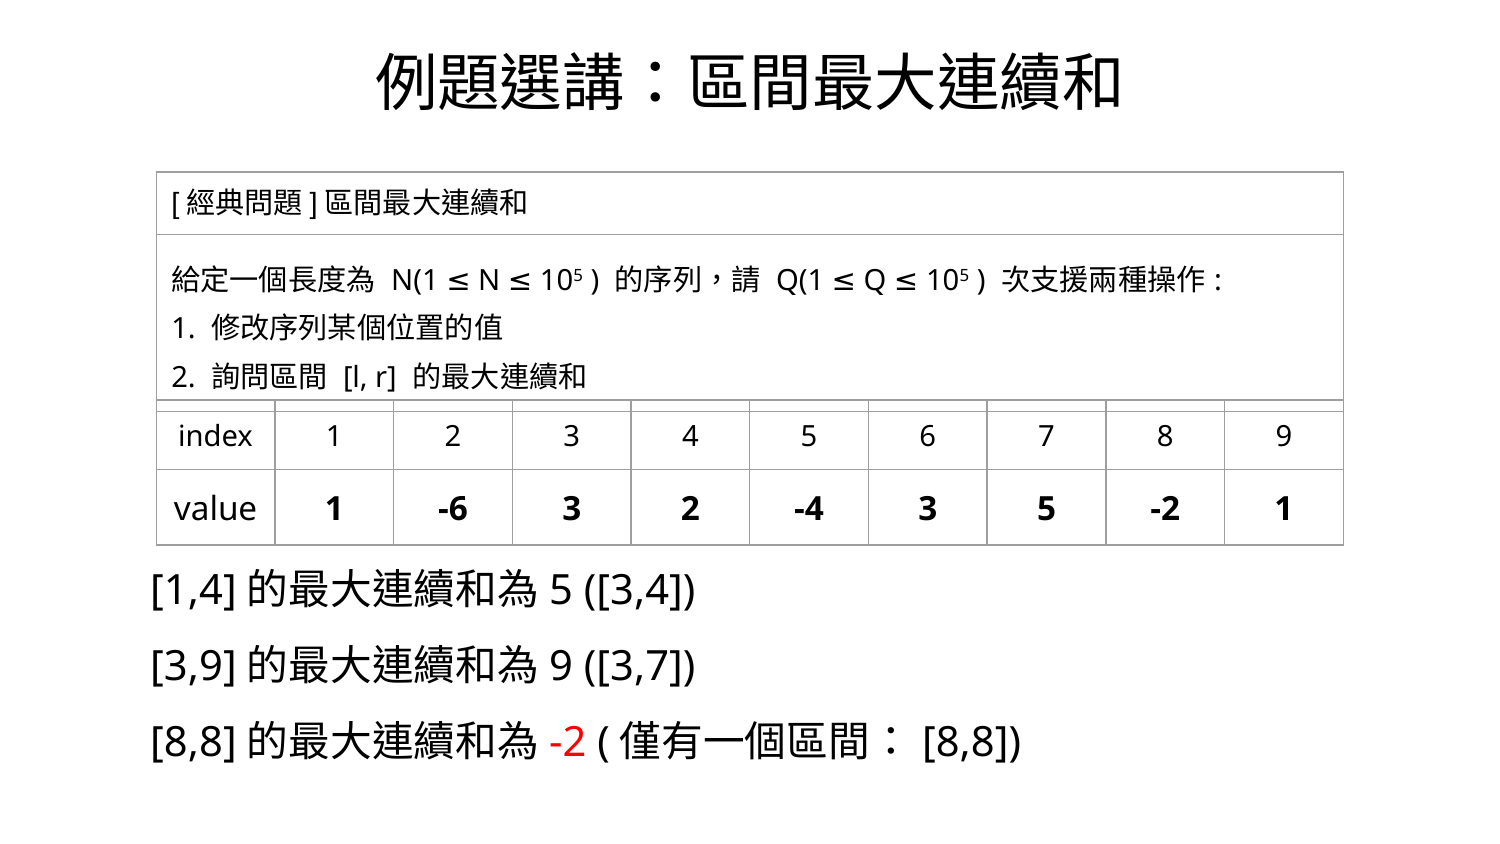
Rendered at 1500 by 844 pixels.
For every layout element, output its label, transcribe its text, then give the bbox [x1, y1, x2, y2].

table_cell 3 [869, 470, 986, 544]
table_cell -6 [394, 470, 512, 544]
table_cell -2 [1107, 470, 1224, 544]
table_cell 1 [276, 470, 393, 544]
table_header 3 [513, 401, 630, 469]
table_header 9 [1225, 401, 1343, 469]
text_box [3,9]的最大連續和為9 ([3,7]) [135, 623, 1415, 699]
text_box [1,4]的最大連續和為5 ([3,4]) [135, 547, 1415, 623]
table_header 6 [869, 401, 986, 469]
text_box 例題選講：區間最大連續和 [0, 27, 1500, 128]
table_header index [157, 401, 274, 469]
table_cell value [157, 470, 274, 544]
table_cell 3 [513, 470, 630, 544]
text_box [8,8]的最大連續和為-2 (僅有一個區間：[8,8]) [135, 699, 1415, 787]
table_header 7 [988, 401, 1105, 469]
table_cell 給定⼀個⻑度為 N(1 ≤ N ≤ 105 ) 的序列，請 Q(1 ≤ Q ≤ 105 ) 次⽀援兩種操作: 1. 修改序列某個位置的值 2. 詢問區間 [l, r] 的最⼤連續和 [157, 235, 1343, 399]
table_cell 2 [632, 470, 749, 544]
table_cell -4 [750, 470, 868, 544]
table_header 8 [1107, 401, 1224, 469]
table_header 4 [632, 401, 749, 469]
table_header [經典問題]區間最大連續和 [157, 173, 1343, 234]
table_cell 5 [988, 470, 1105, 544]
table_header 1 [276, 401, 393, 469]
table_header 2 [394, 401, 512, 469]
table_cell 1 [1225, 470, 1343, 544]
table_header 5 [750, 401, 868, 469]
